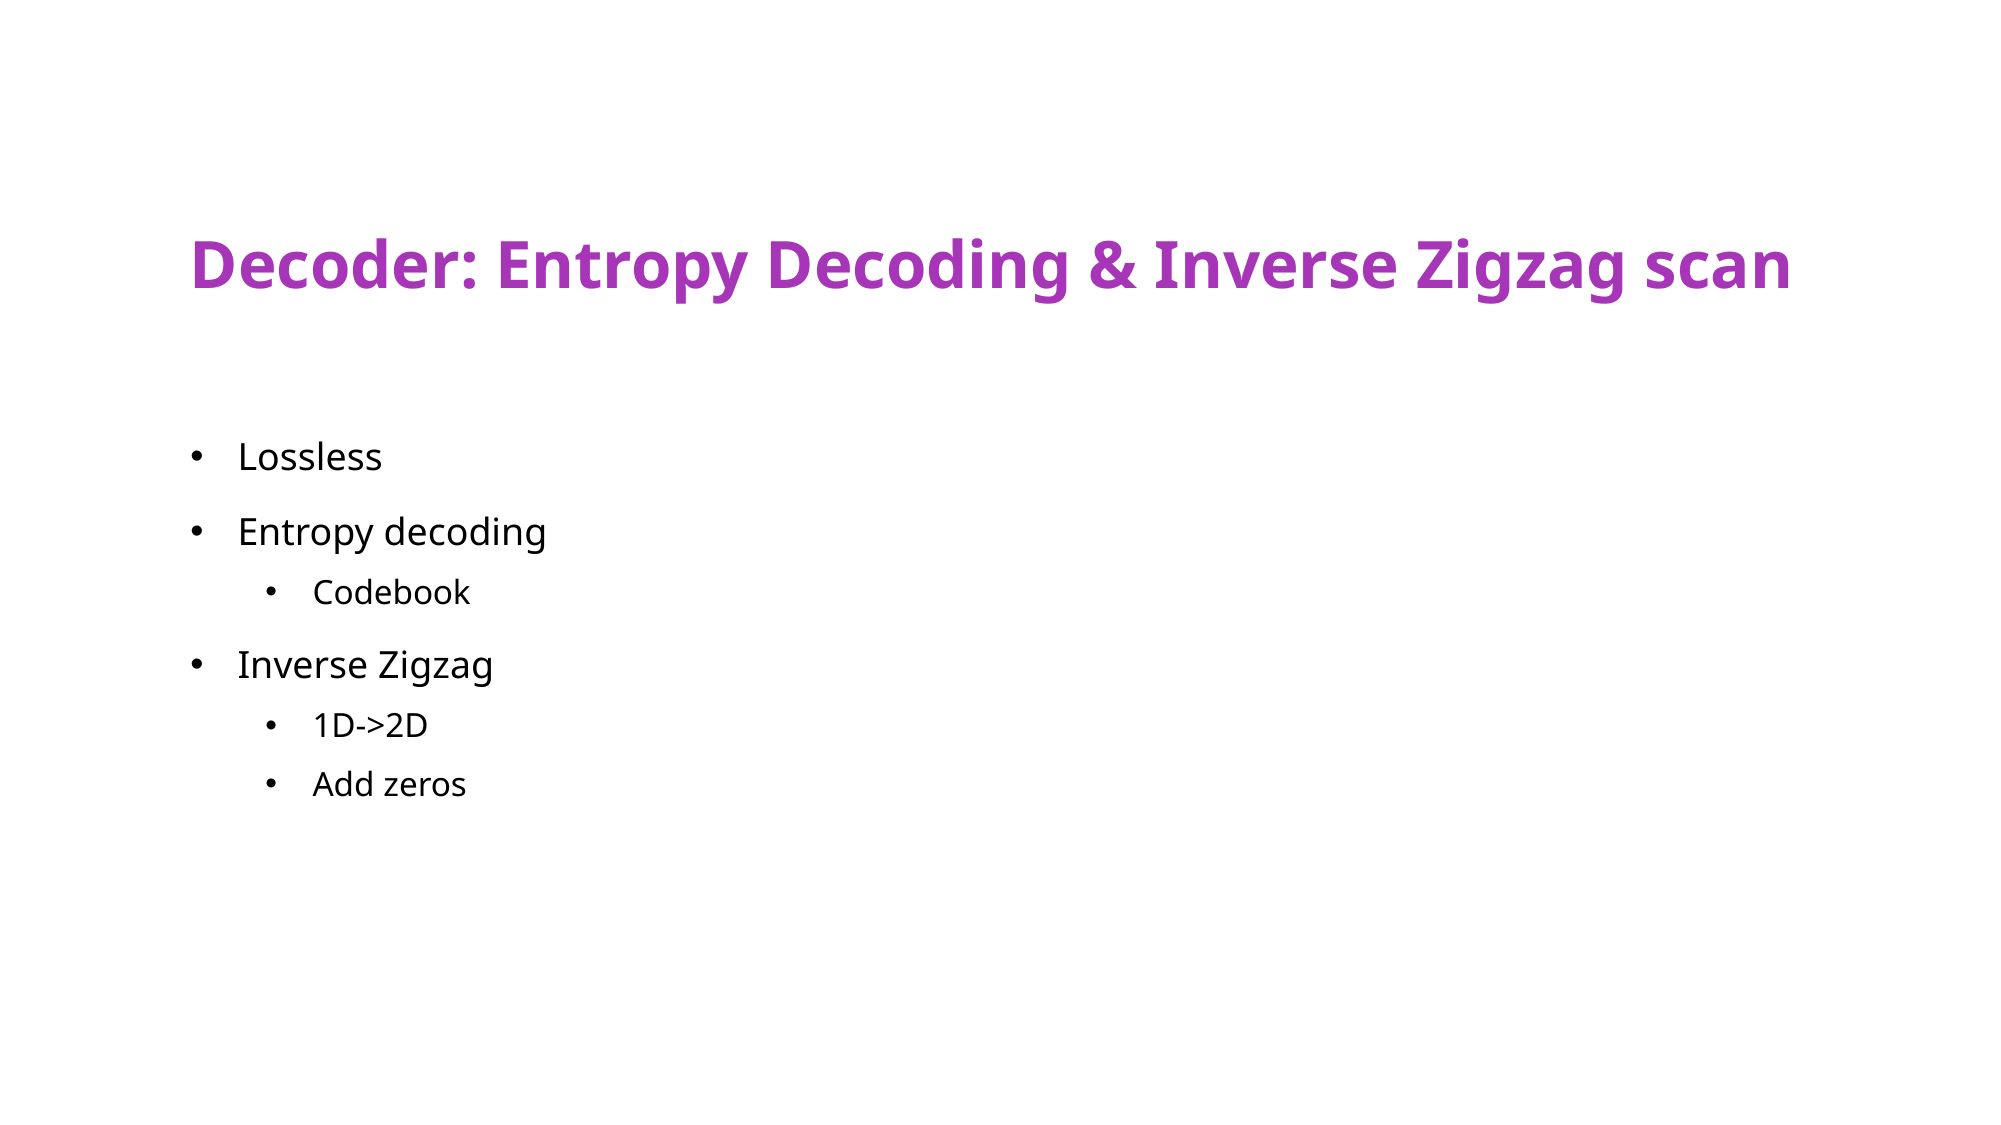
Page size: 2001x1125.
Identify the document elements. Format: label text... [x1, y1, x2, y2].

title Decoder: Entropy Decoding & Inverse Zigzag scan [174, 153, 1811, 311]
list Lossless Entropy decoding Codebook Inverse Zigzag 1D->2D Add zeros [175, 351, 1633, 955]
